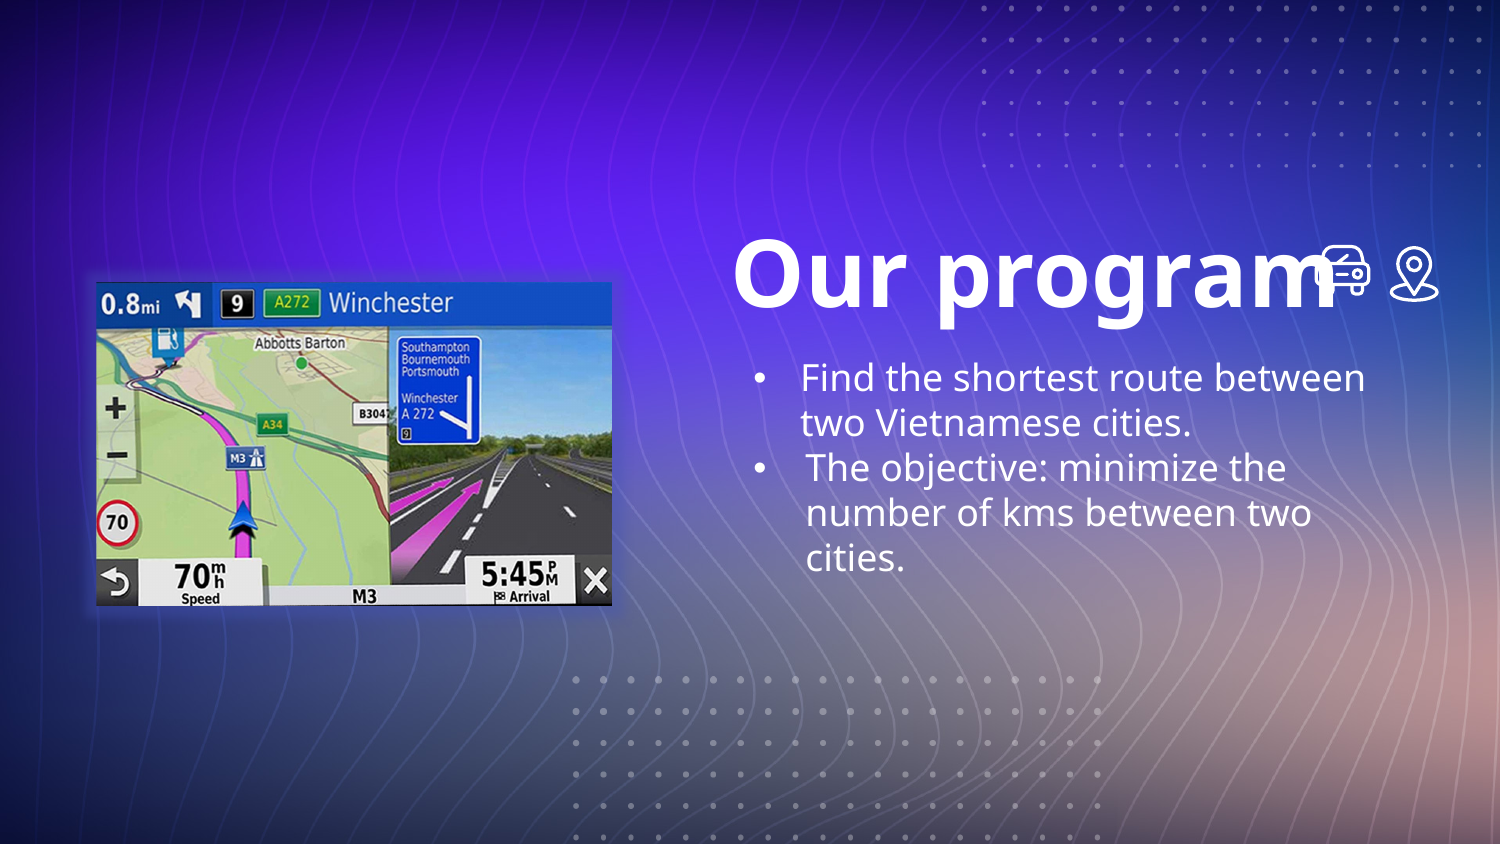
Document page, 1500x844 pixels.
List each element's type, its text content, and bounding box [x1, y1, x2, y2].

subtitle Find the shortest route between two Vietnamese cities. The objective: minimize the number of kms between two cities. [715, 339, 1383, 643]
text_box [1389, 245, 1439, 303]
picture [0, 0, 1500, 844]
title Our program [715, 201, 1383, 339]
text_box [1314, 244, 1371, 296]
